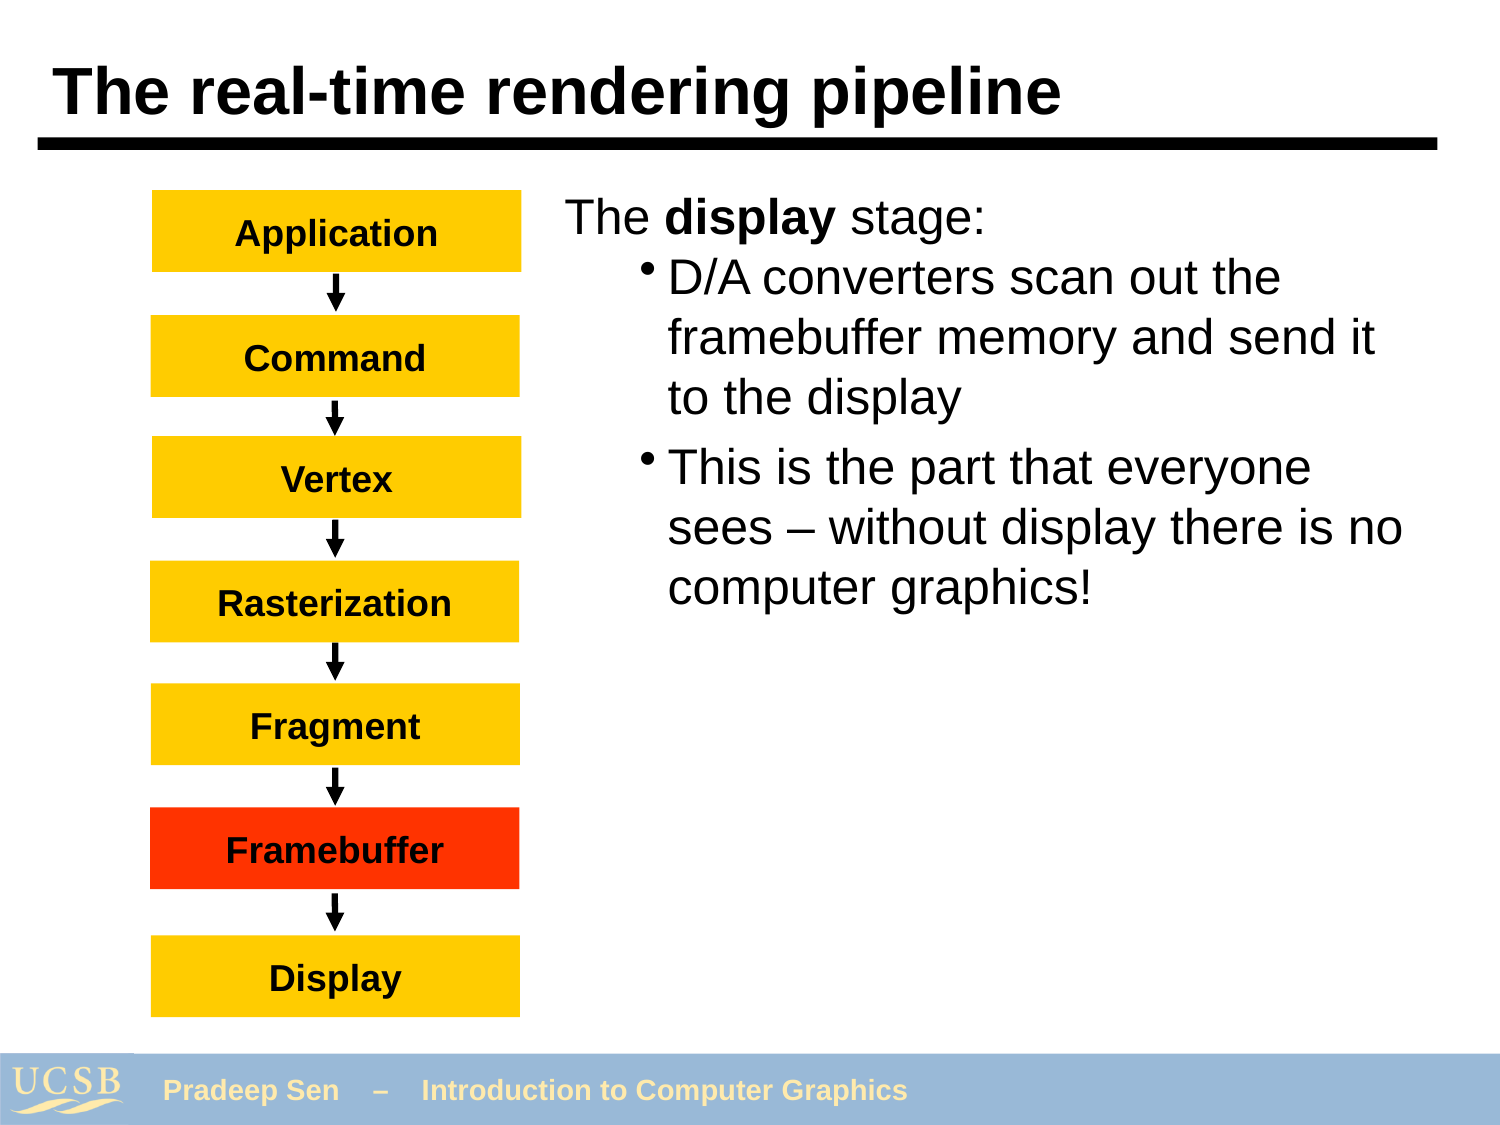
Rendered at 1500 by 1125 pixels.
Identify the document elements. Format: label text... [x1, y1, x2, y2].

text_box [328, 642, 342, 681]
text_box [328, 767, 342, 806]
text_box Display [150, 935, 520, 1018]
text_box Vertex [152, 436, 522, 518]
text_box [329, 273, 343, 312]
text_box The display stage: D/A converters scan out the framebuffer memory and send it to the display This is the part that everyone sees – without display there is no computer graphics! [549, 176, 1422, 622]
text_box Rasterization [150, 560, 520, 643]
title Orthographic projection [0, 1053, 128, 1125]
text_box [328, 400, 342, 436]
text_box [328, 893, 342, 932]
text_box [328, 519, 342, 558]
text_box Application [152, 190, 522, 272]
text_box Fragment [150, 683, 520, 766]
text_box Command [150, 315, 520, 397]
text_box Framebuffer [150, 807, 520, 890]
title The real-time rendering pipeline [37, 37, 1438, 138]
